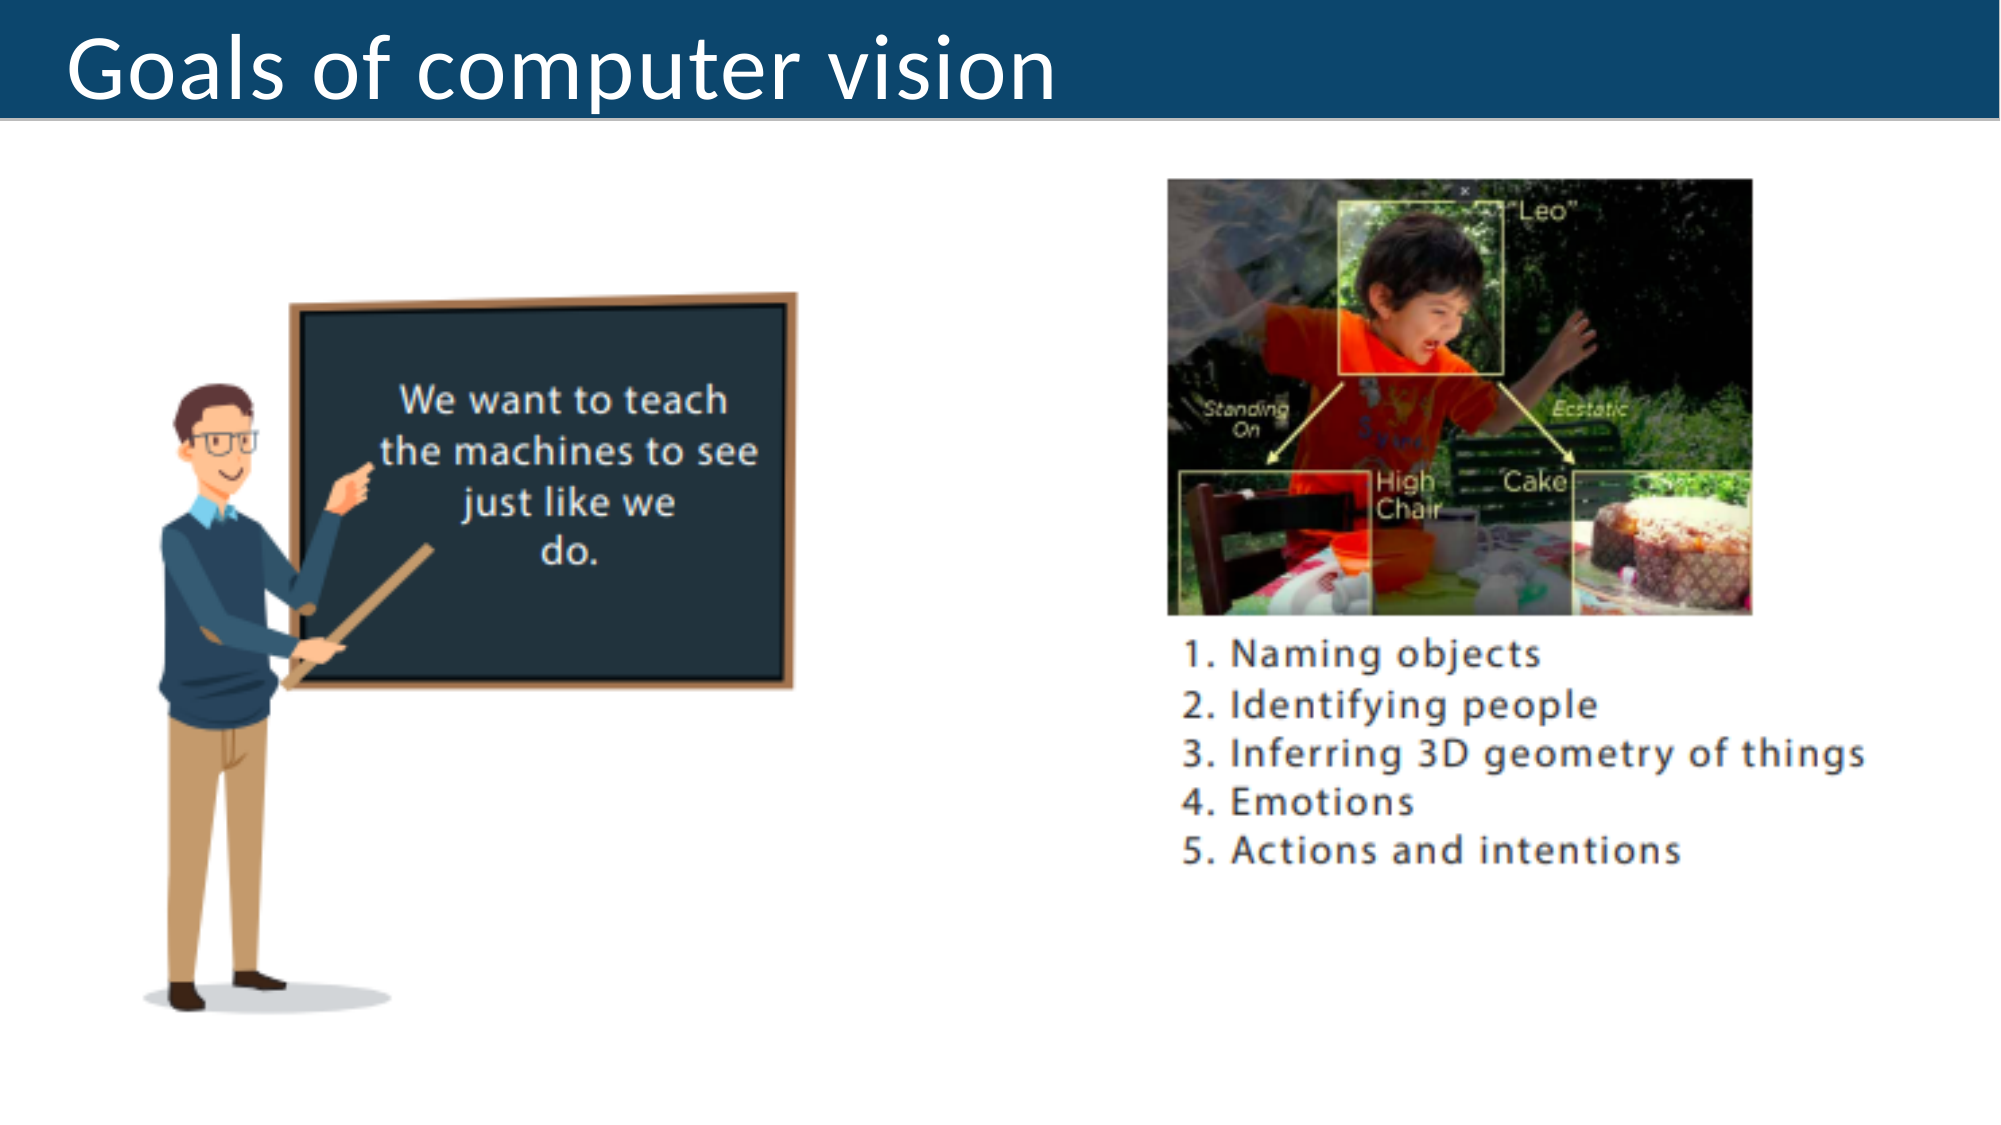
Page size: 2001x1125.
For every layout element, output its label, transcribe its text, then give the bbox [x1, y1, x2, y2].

title Goals of computer vision [51, 11, 1646, 133]
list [128, 168, 1969, 1026]
